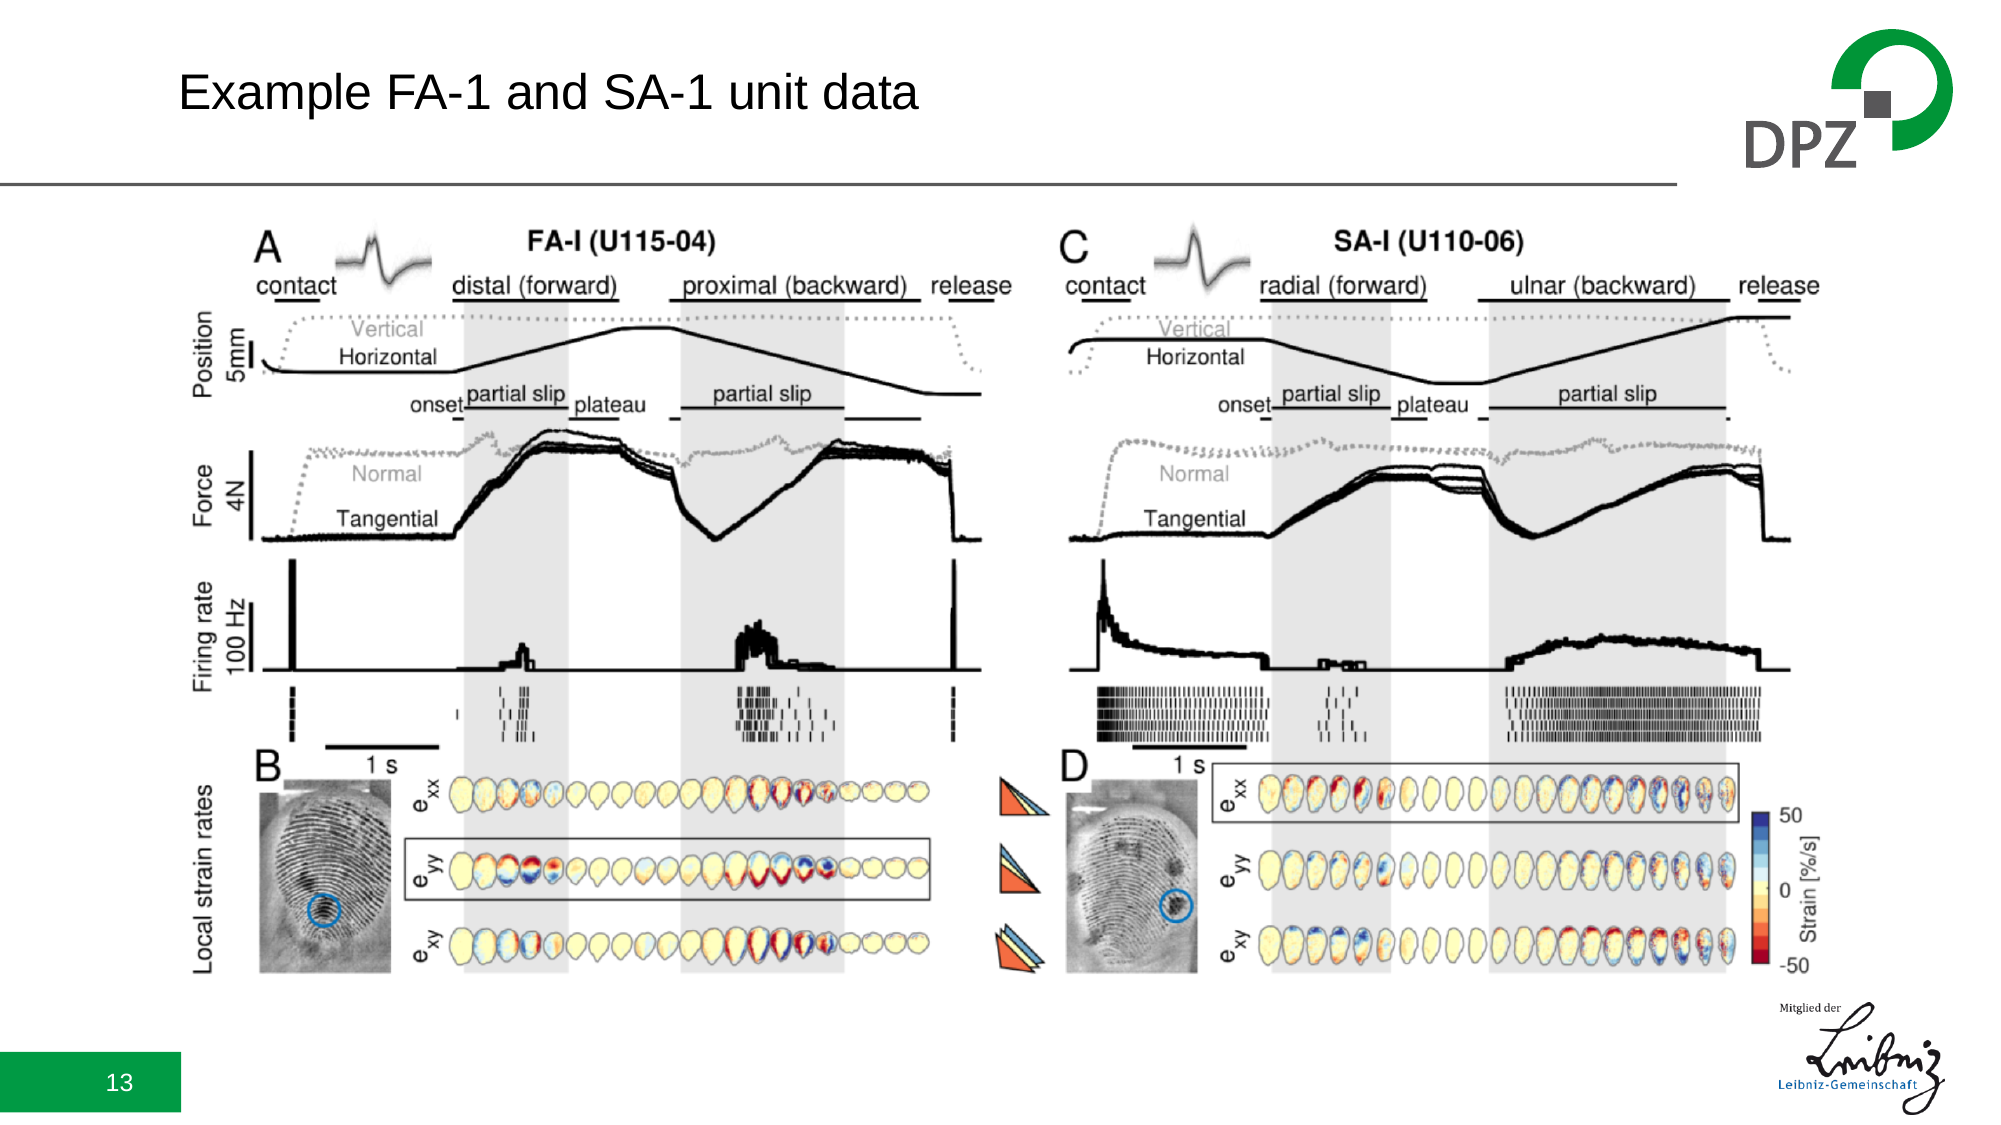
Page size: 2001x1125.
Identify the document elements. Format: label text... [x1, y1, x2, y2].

picture [1779, 1002, 1945, 1115]
slide_number 13 [0, 1058, 149, 1123]
picture [162, 207, 1838, 997]
title Example FA-1 and SA-1 unit data [163, 42, 1579, 137]
